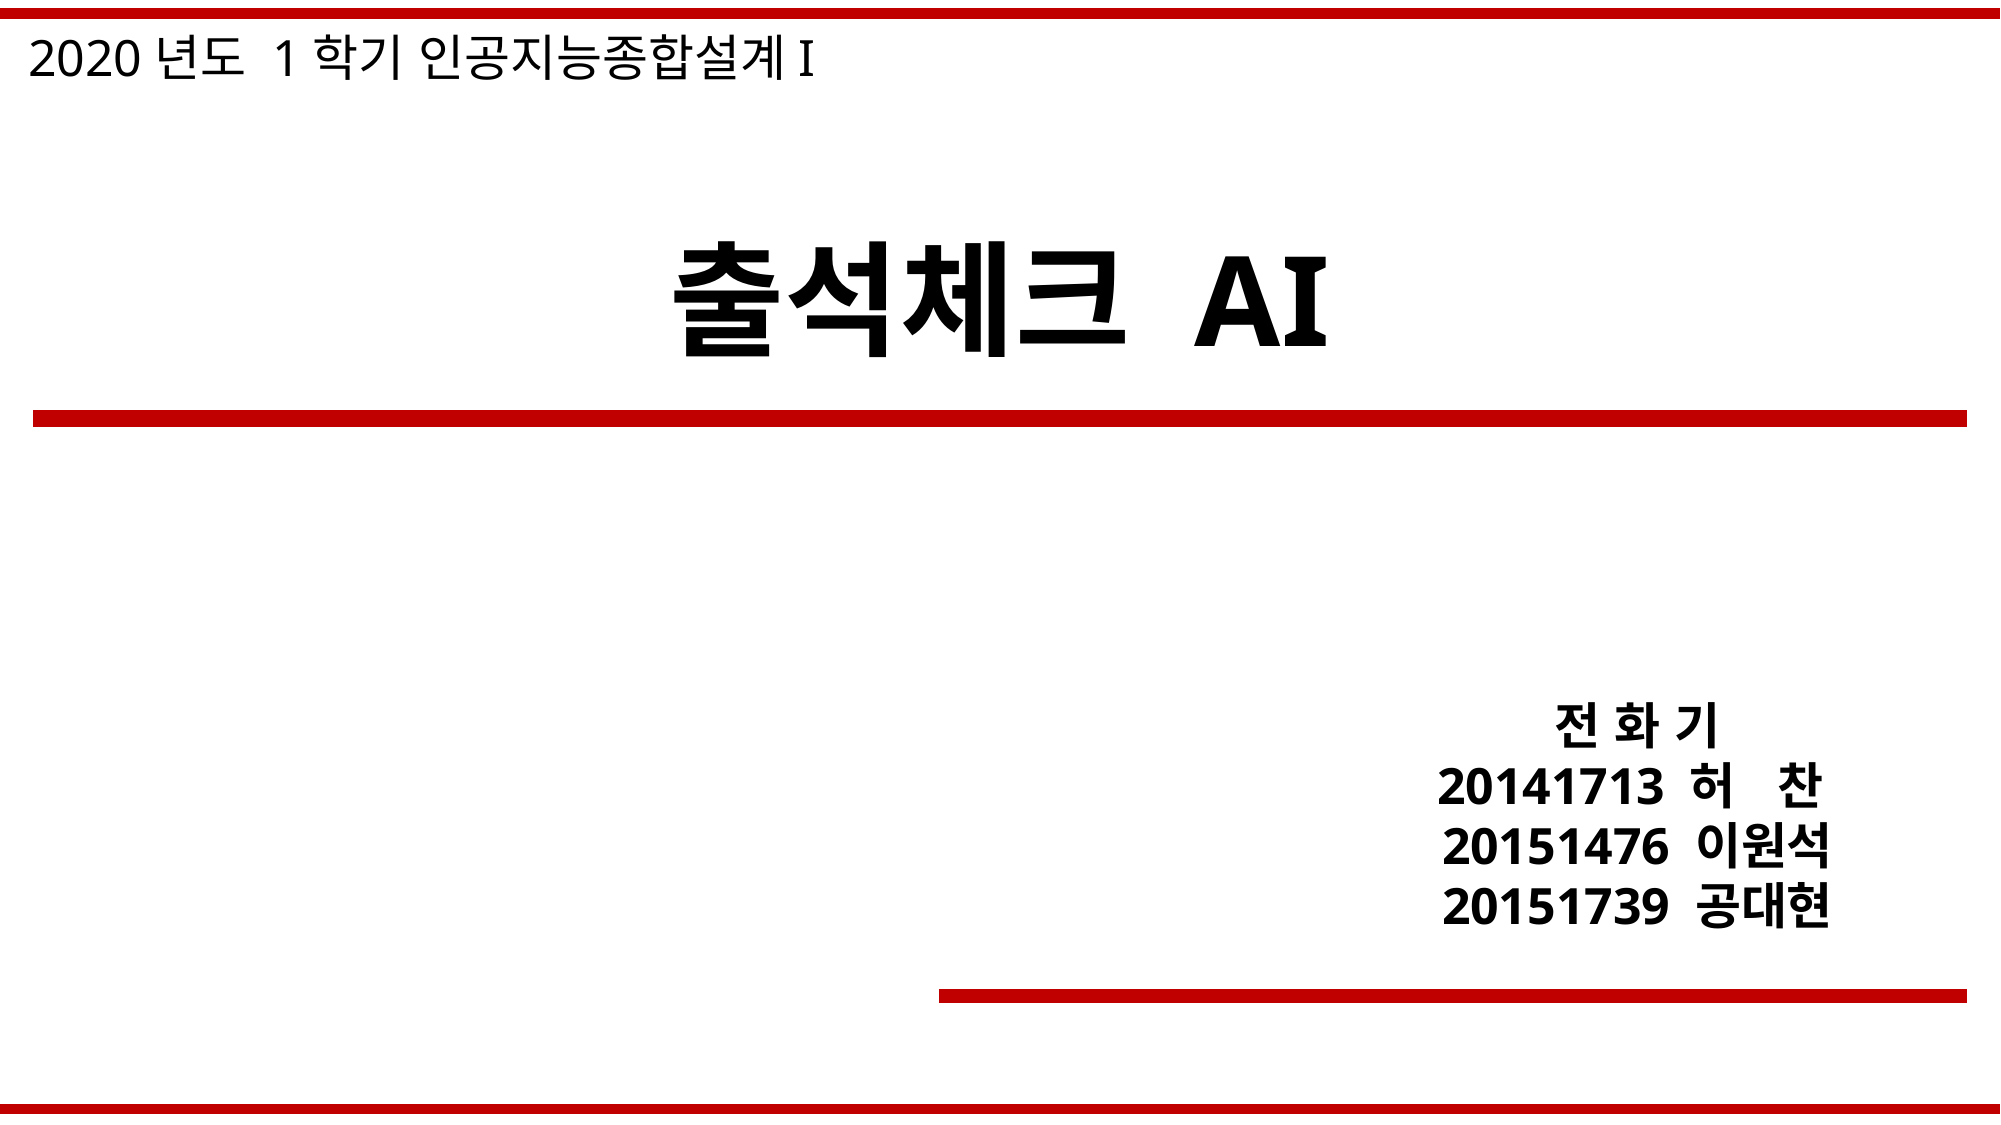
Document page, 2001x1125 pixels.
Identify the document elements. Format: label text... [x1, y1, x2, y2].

title 출석체크 AI [0, 173, 2000, 381]
text_box [0, 1104, 2000, 1114]
text_box [0, 8, 2000, 19]
text_box 전 화 기 20141713 허 찬 20151476 이원석 20151739 공대현 [1385, 686, 1890, 942]
text_box [939, 989, 1967, 1003]
text_box 2020년도 1학기 인공지능종합설계I [13, 25, 857, 96]
text_box [33, 410, 1967, 427]
